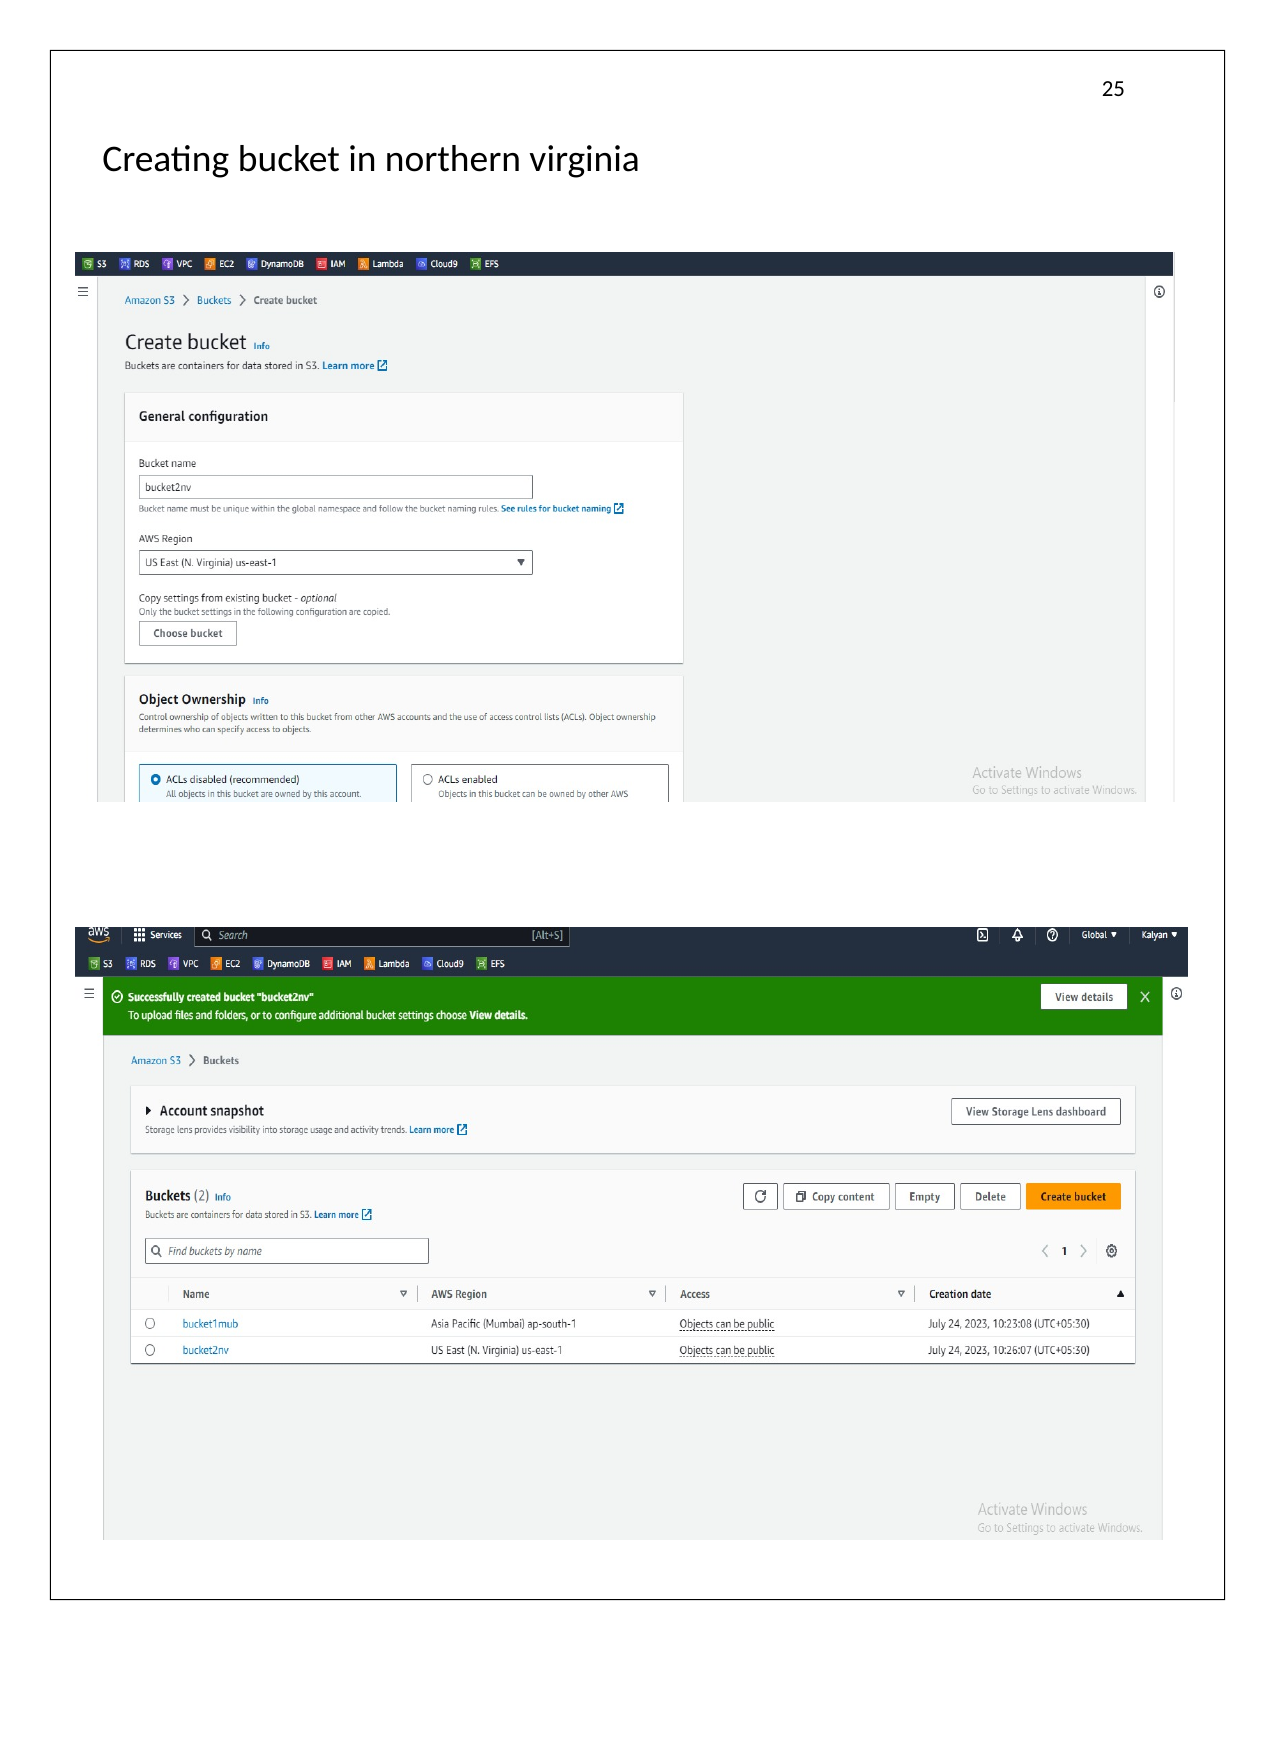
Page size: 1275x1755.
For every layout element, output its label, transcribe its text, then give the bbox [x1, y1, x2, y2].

picture [74, 926, 1188, 1540]
text_box 25 [1099, 71, 1128, 102]
picture [74, 251, 1176, 803]
text_box Creating bucket in northern virginia [87, 127, 1063, 187]
